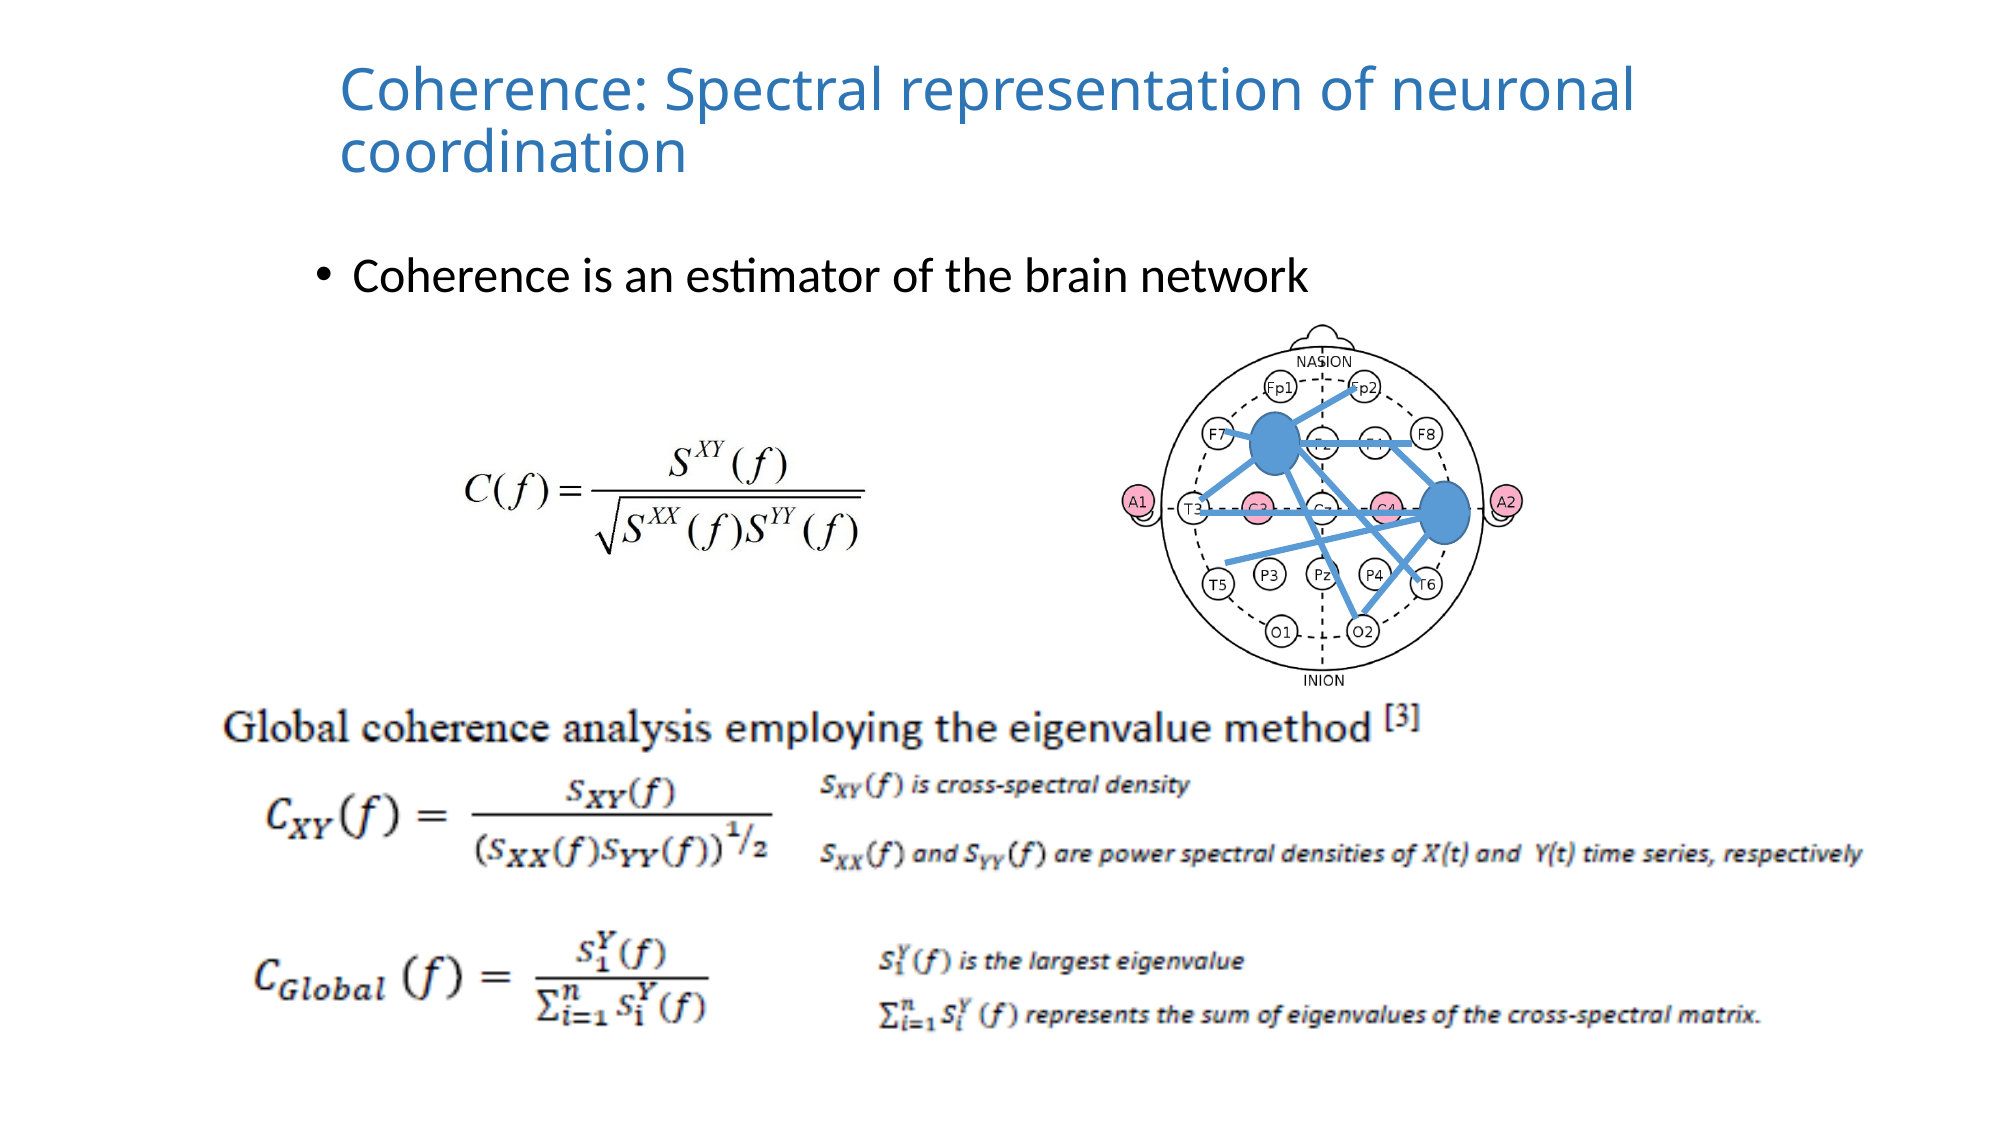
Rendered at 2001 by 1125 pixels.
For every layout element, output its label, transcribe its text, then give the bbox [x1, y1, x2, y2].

picture [190, 694, 1875, 1062]
picture [424, 387, 975, 614]
title Coherence: Spectral representation of neuronal coordination [324, 45, 1675, 200]
list Coherence is an estimator of the brain network [300, 241, 1650, 694]
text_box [1119, 324, 1525, 688]
